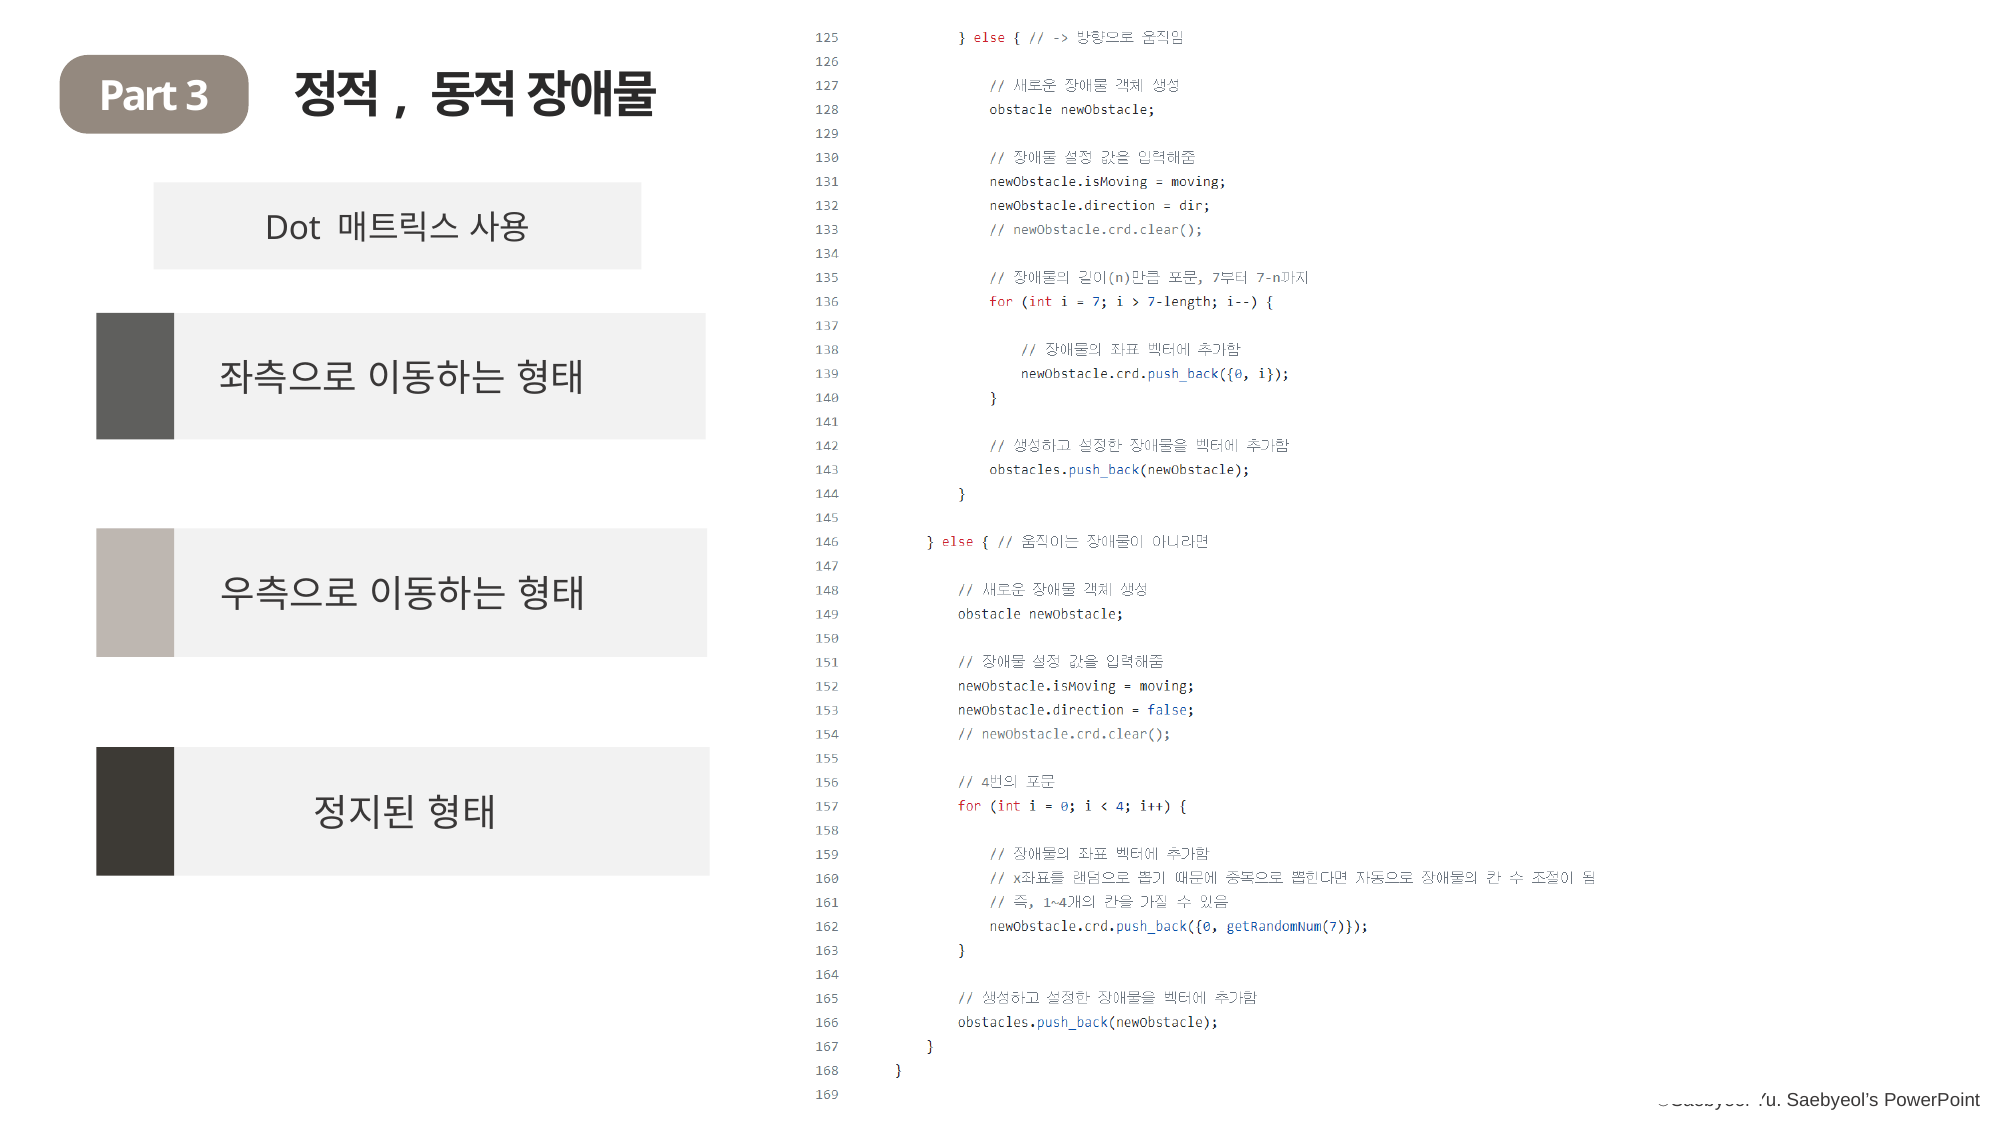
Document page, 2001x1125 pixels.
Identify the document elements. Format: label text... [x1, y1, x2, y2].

text_box Part 3 [84, 61, 225, 127]
text_box [58, 53, 250, 135]
text_box Dot 매트릭스 사용 [153, 181, 642, 270]
text_box 우측으로 이동하는 형태 [175, 527, 708, 658]
text_box 정지된 형태 [175, 746, 711, 877]
text_box 좌측으로 이동하는 형태 [175, 312, 707, 440]
text_box [95, 527, 175, 658]
text_box 정적, 동적 장애물 [278, 54, 674, 130]
text_box [95, 312, 175, 440]
picture [813, 28, 1763, 1104]
text_box [95, 746, 175, 877]
